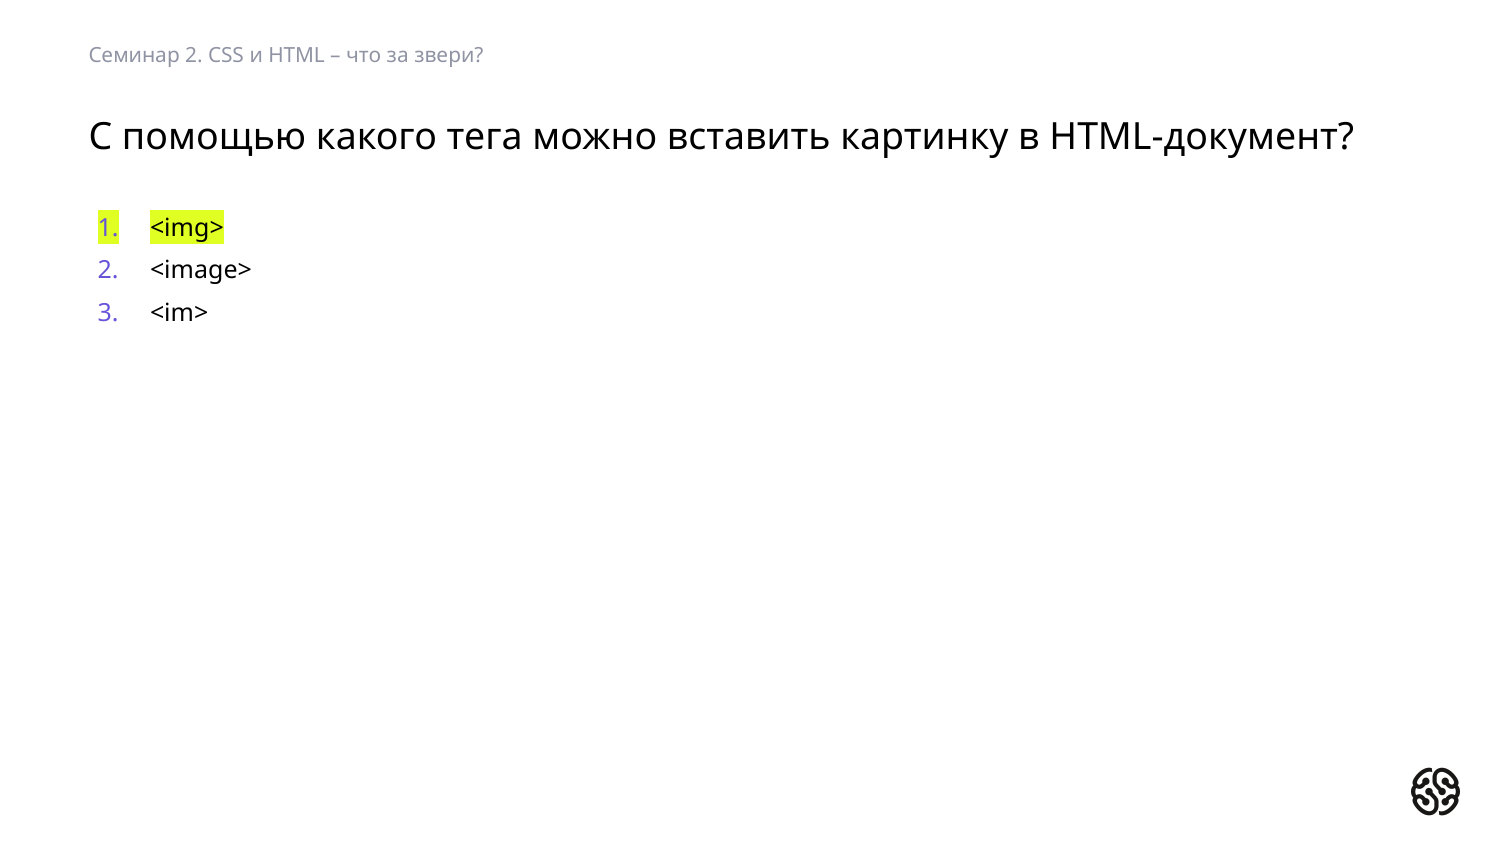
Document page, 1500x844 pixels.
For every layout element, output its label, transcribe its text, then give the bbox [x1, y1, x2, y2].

title С помощью какого тега можно вставить картинку в HTML-документ? [88, 118, 1412, 260]
subtitle Семинар 2. CSS и HTML – что за звери? [88, 24, 1412, 84]
picture [1411, 767, 1460, 816]
subtitle <img> <image> <im> [88, 260, 1412, 739]
